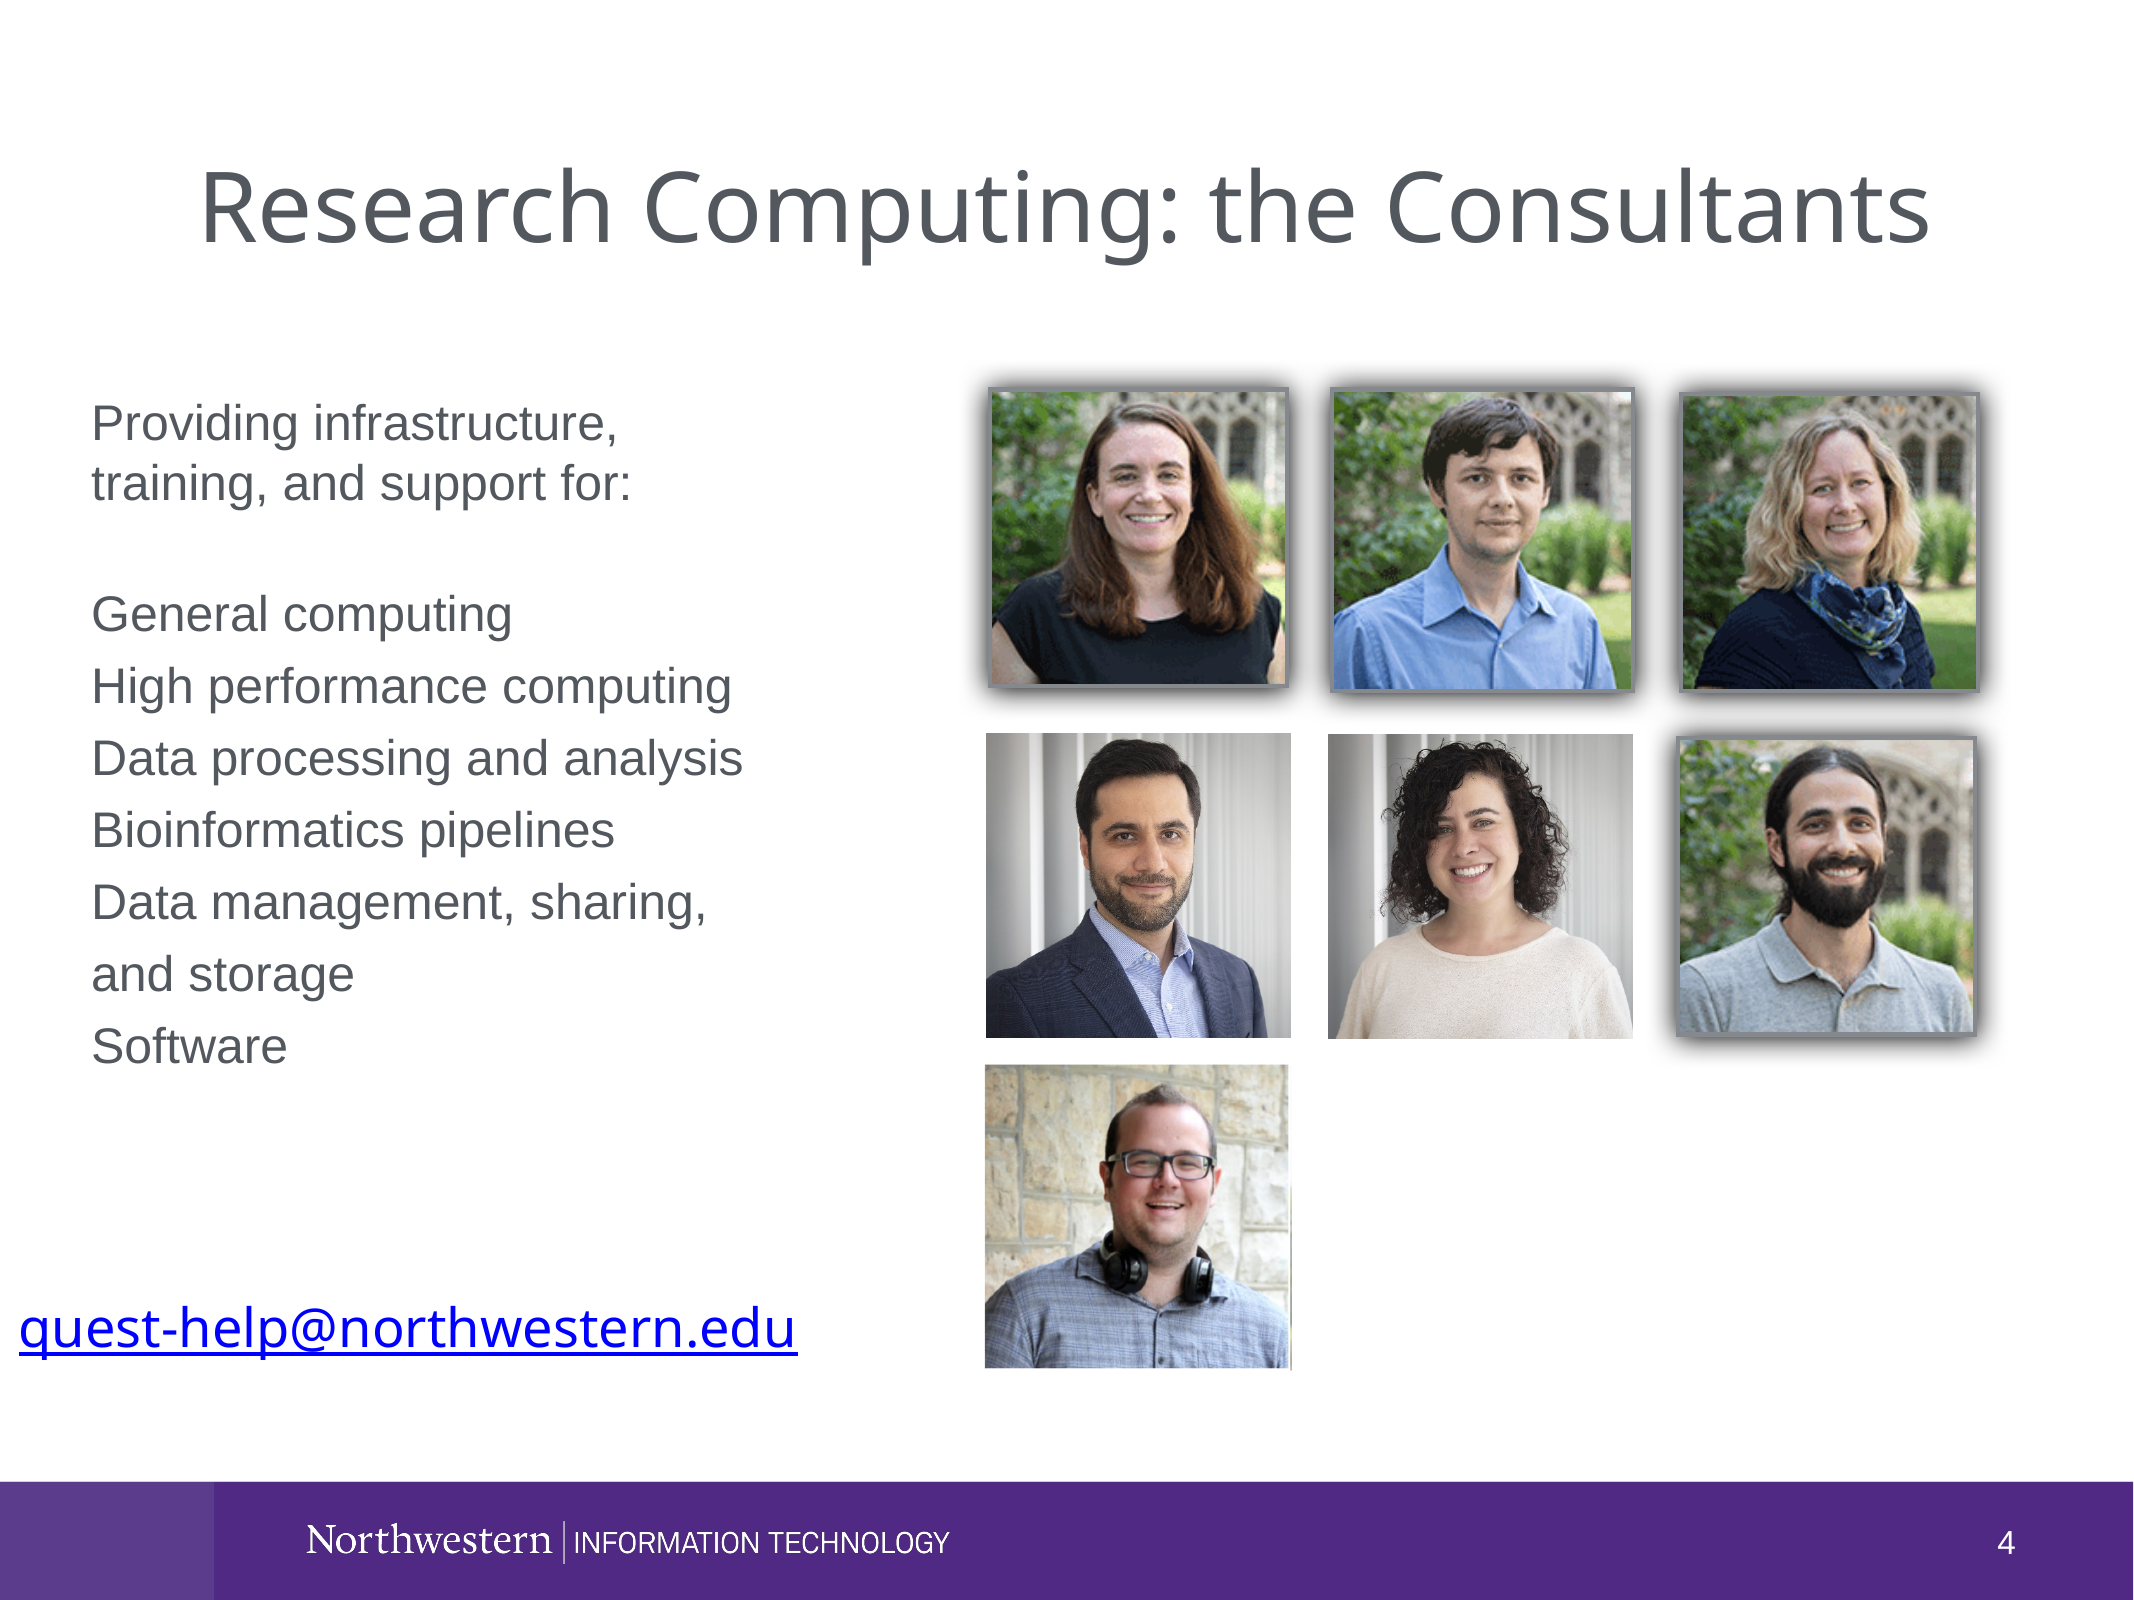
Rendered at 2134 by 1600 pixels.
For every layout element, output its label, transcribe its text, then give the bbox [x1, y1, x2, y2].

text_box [986, 391, 1977, 1039]
picture [0, 0, 2134, 1600]
text_box Providing infrastructure, training, and support for: General computing High performance computing Data processing and analysis Bioinformatics pipelines Data management, sharing, and storage Software [82, 381, 759, 1083]
text_box Research Computing: the Consultants [82, 136, 2048, 271]
slide_number 4 [1965, 1513, 2028, 1573]
text_box quest-help@northwestern.edu [10, 1285, 807, 1376]
